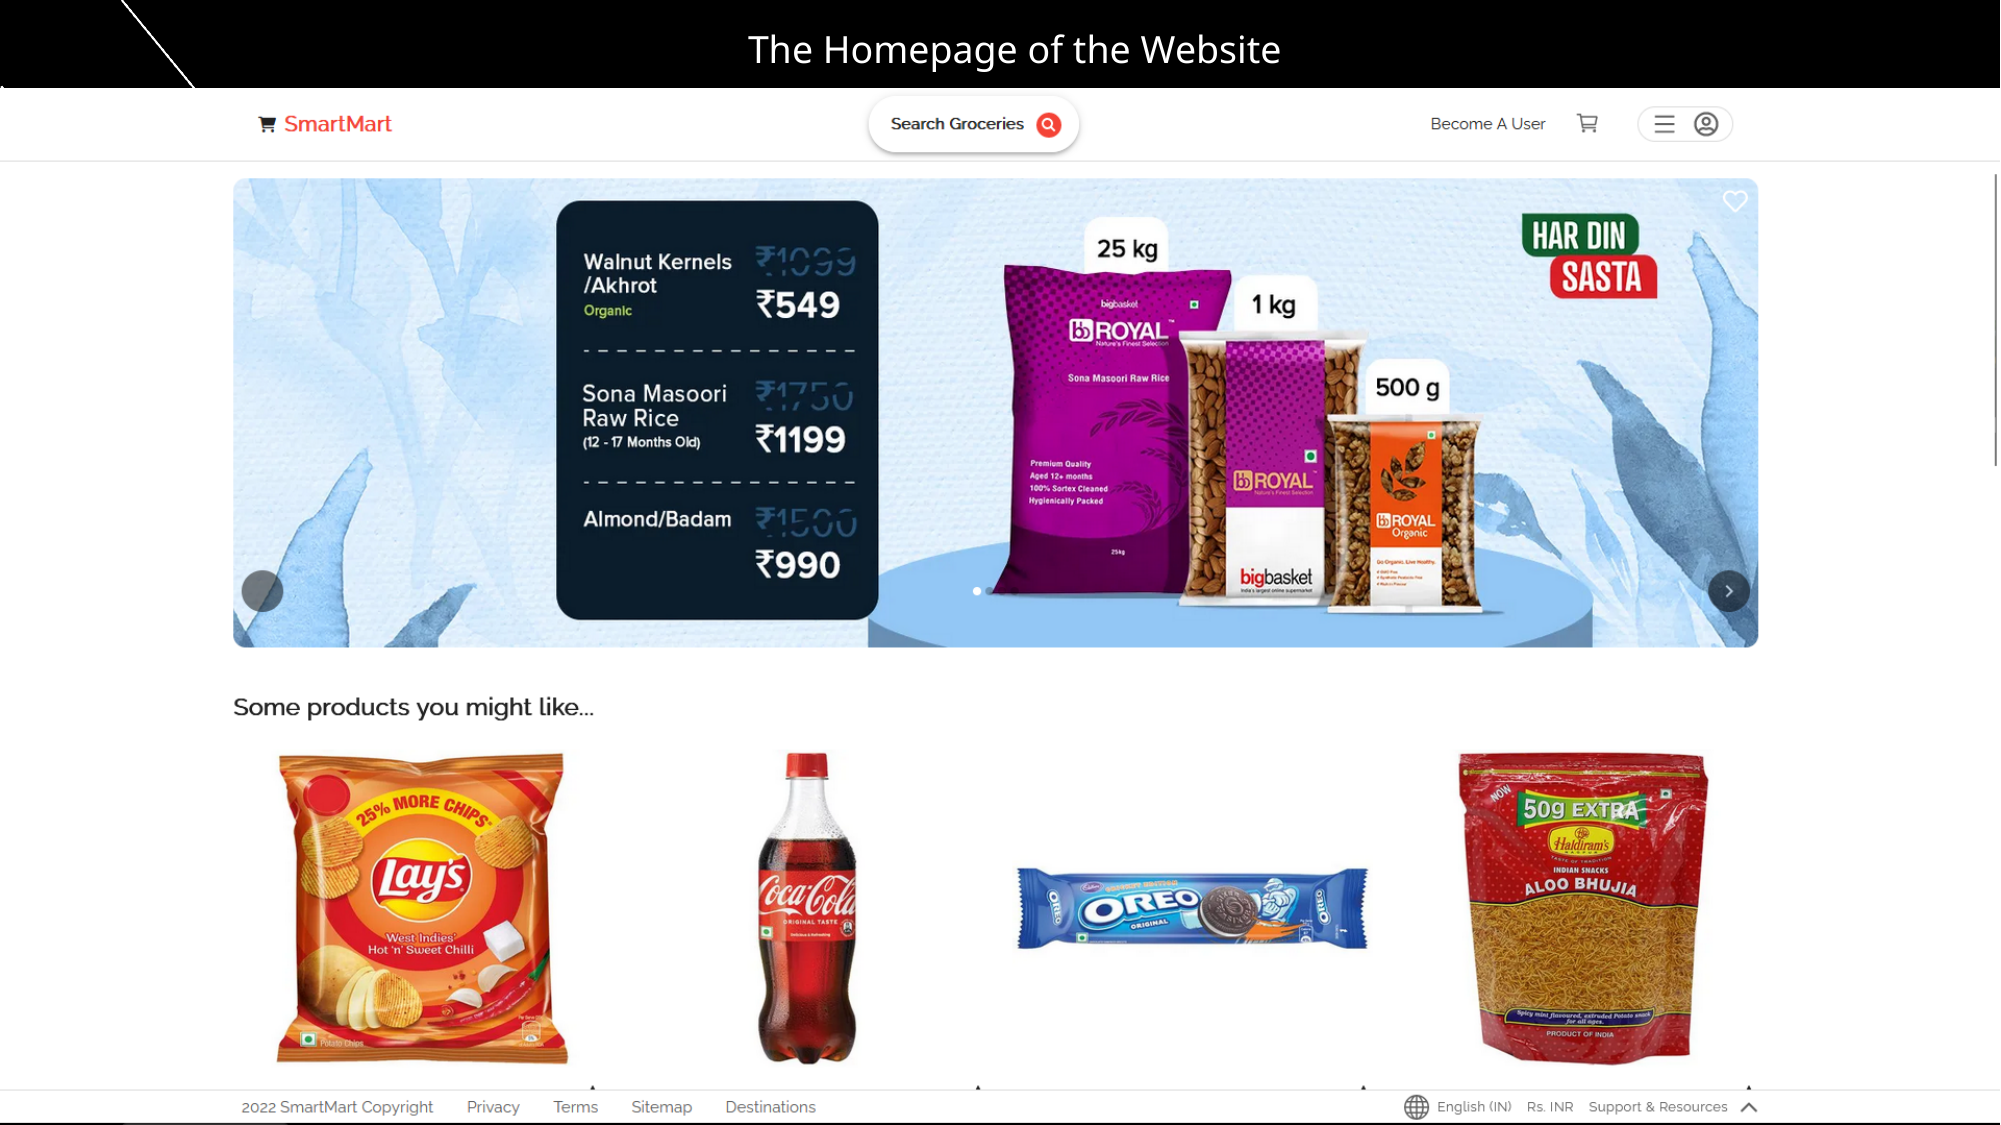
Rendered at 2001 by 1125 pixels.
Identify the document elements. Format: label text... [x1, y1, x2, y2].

text_box The Homepage of the Website [733, 18, 1829, 79]
picture [0, 0, 2000, 1125]
